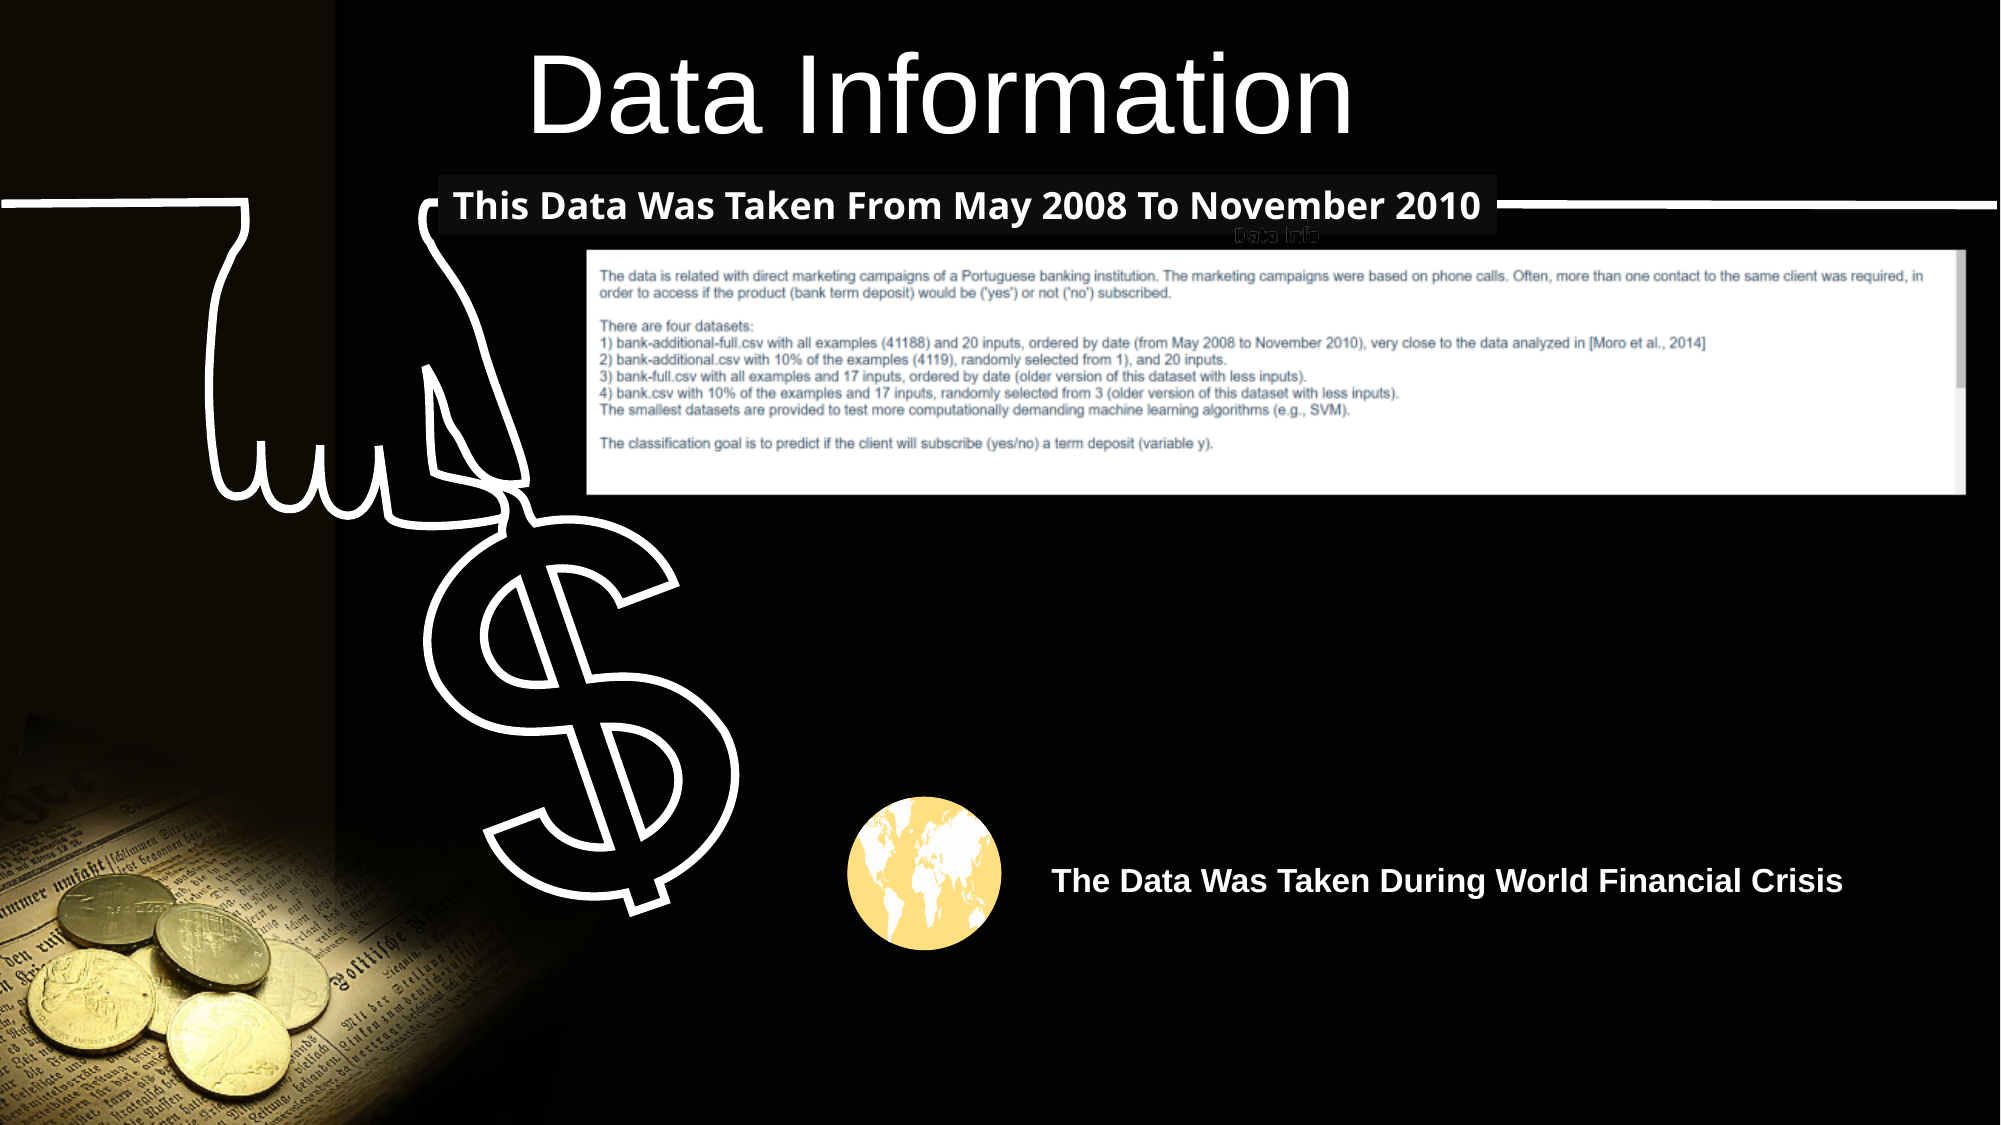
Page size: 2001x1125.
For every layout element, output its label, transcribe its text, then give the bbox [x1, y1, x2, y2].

text_box [1, 201, 527, 527]
picture [0, 0, 2001, 1125]
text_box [1033, 852, 2000, 923]
list Data Information [510, 38, 1957, 157]
text_box [426, 482, 737, 914]
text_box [847, 796, 1002, 951]
text_box This Data Was Taken From May 2008 To November 2010 [438, 174, 1497, 235]
